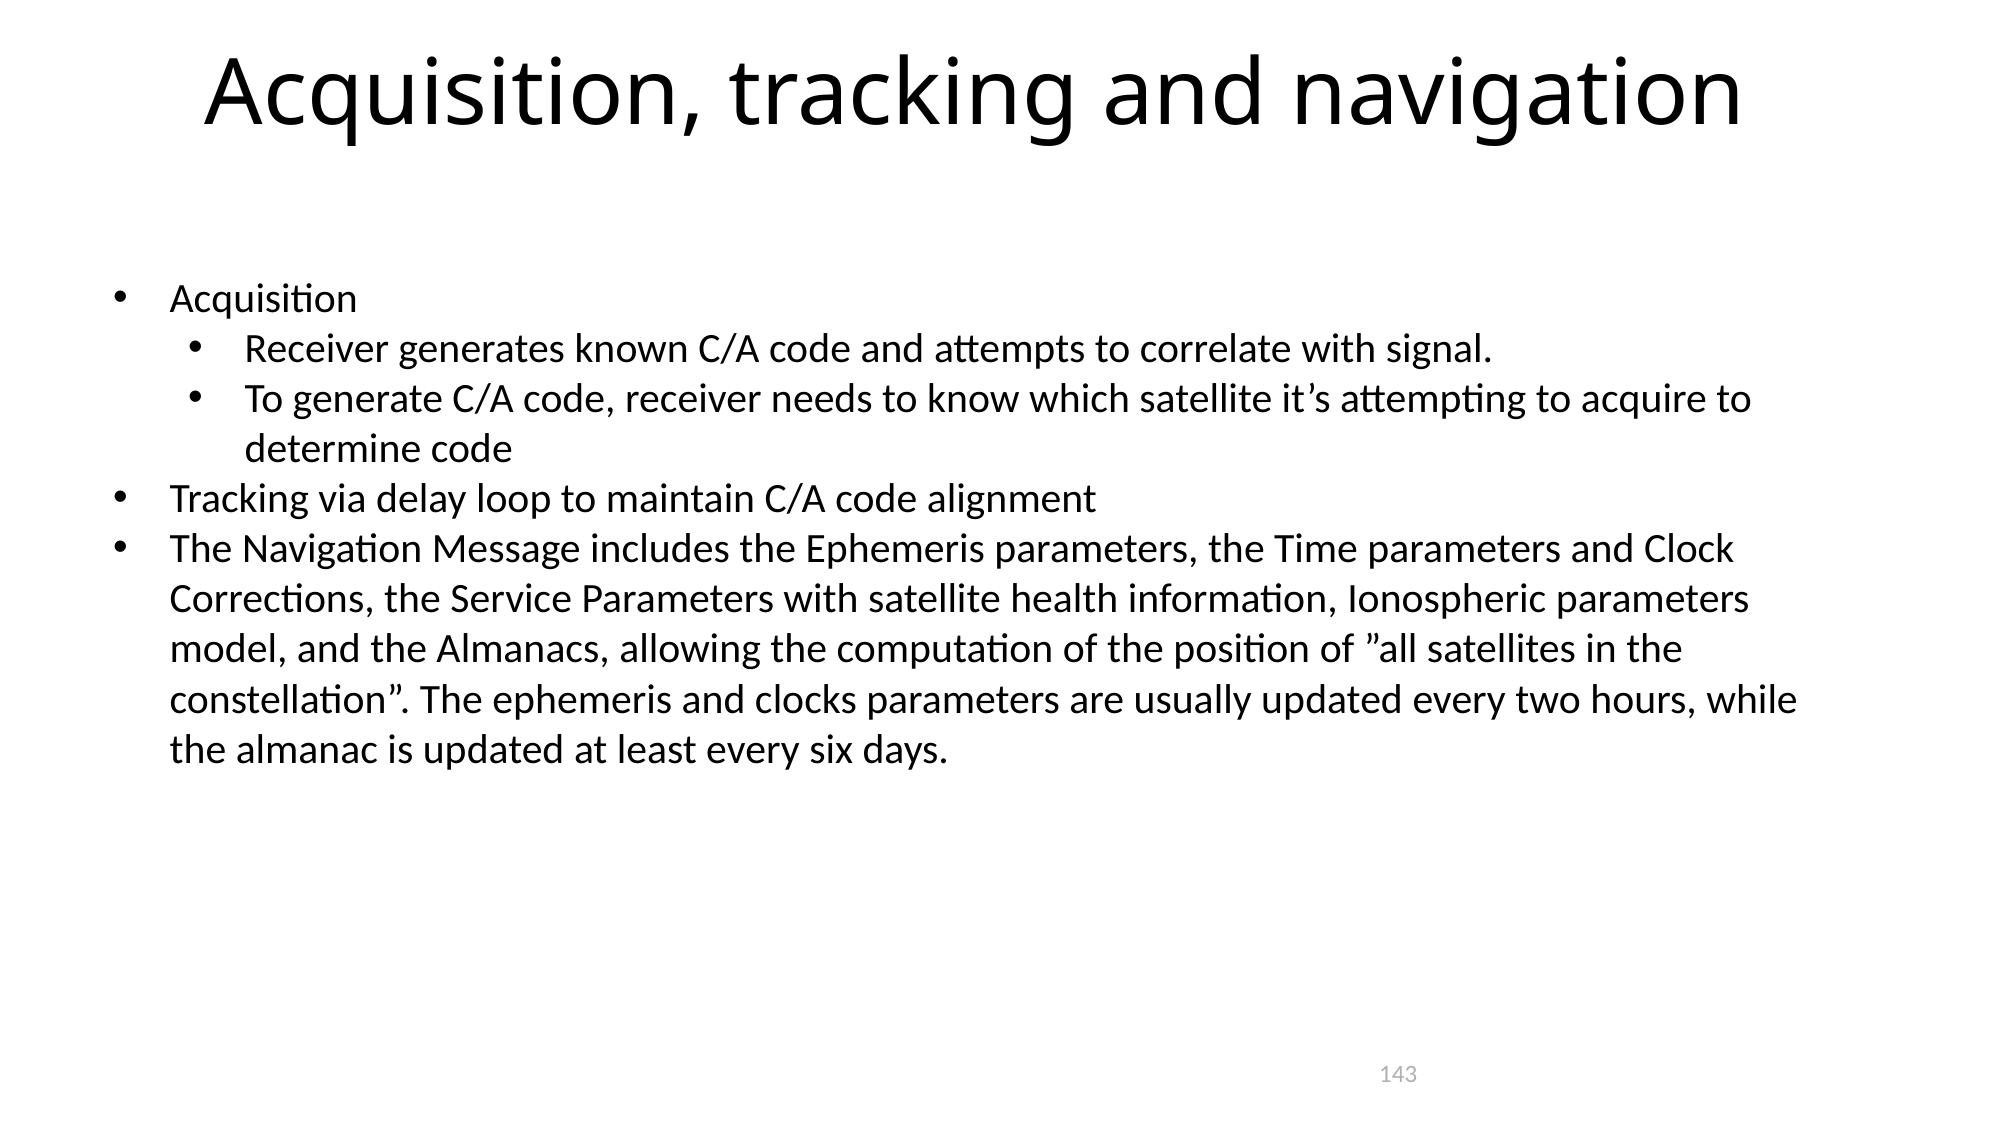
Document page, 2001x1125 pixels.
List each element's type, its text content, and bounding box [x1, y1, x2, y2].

text_box Acquisition, tracking and navigation [30, 25, 1922, 151]
slide_number 143 [1074, 738, 1425, 1125]
text_box Acquisition Receiver generates known C/A code and attempts to correlate with signal. To generate C/A code, receiver needs to know which satellite it’s attempting to acquire to determine code Tracking via delay loop to maintain C/A code alignment The Navigation Message includes the Ephemeris parameters, the Time parameters and Clock Corrections, the Service Parameters with satellite health information, Ionospheric parameters model, and the Almanacs, allowing the computation of the position of ”all satellites in the constellation”. The ephemeris and clocks parameters are usually updated every two hours, while the almanac is updated at least every six days. [105, 263, 1847, 909]
